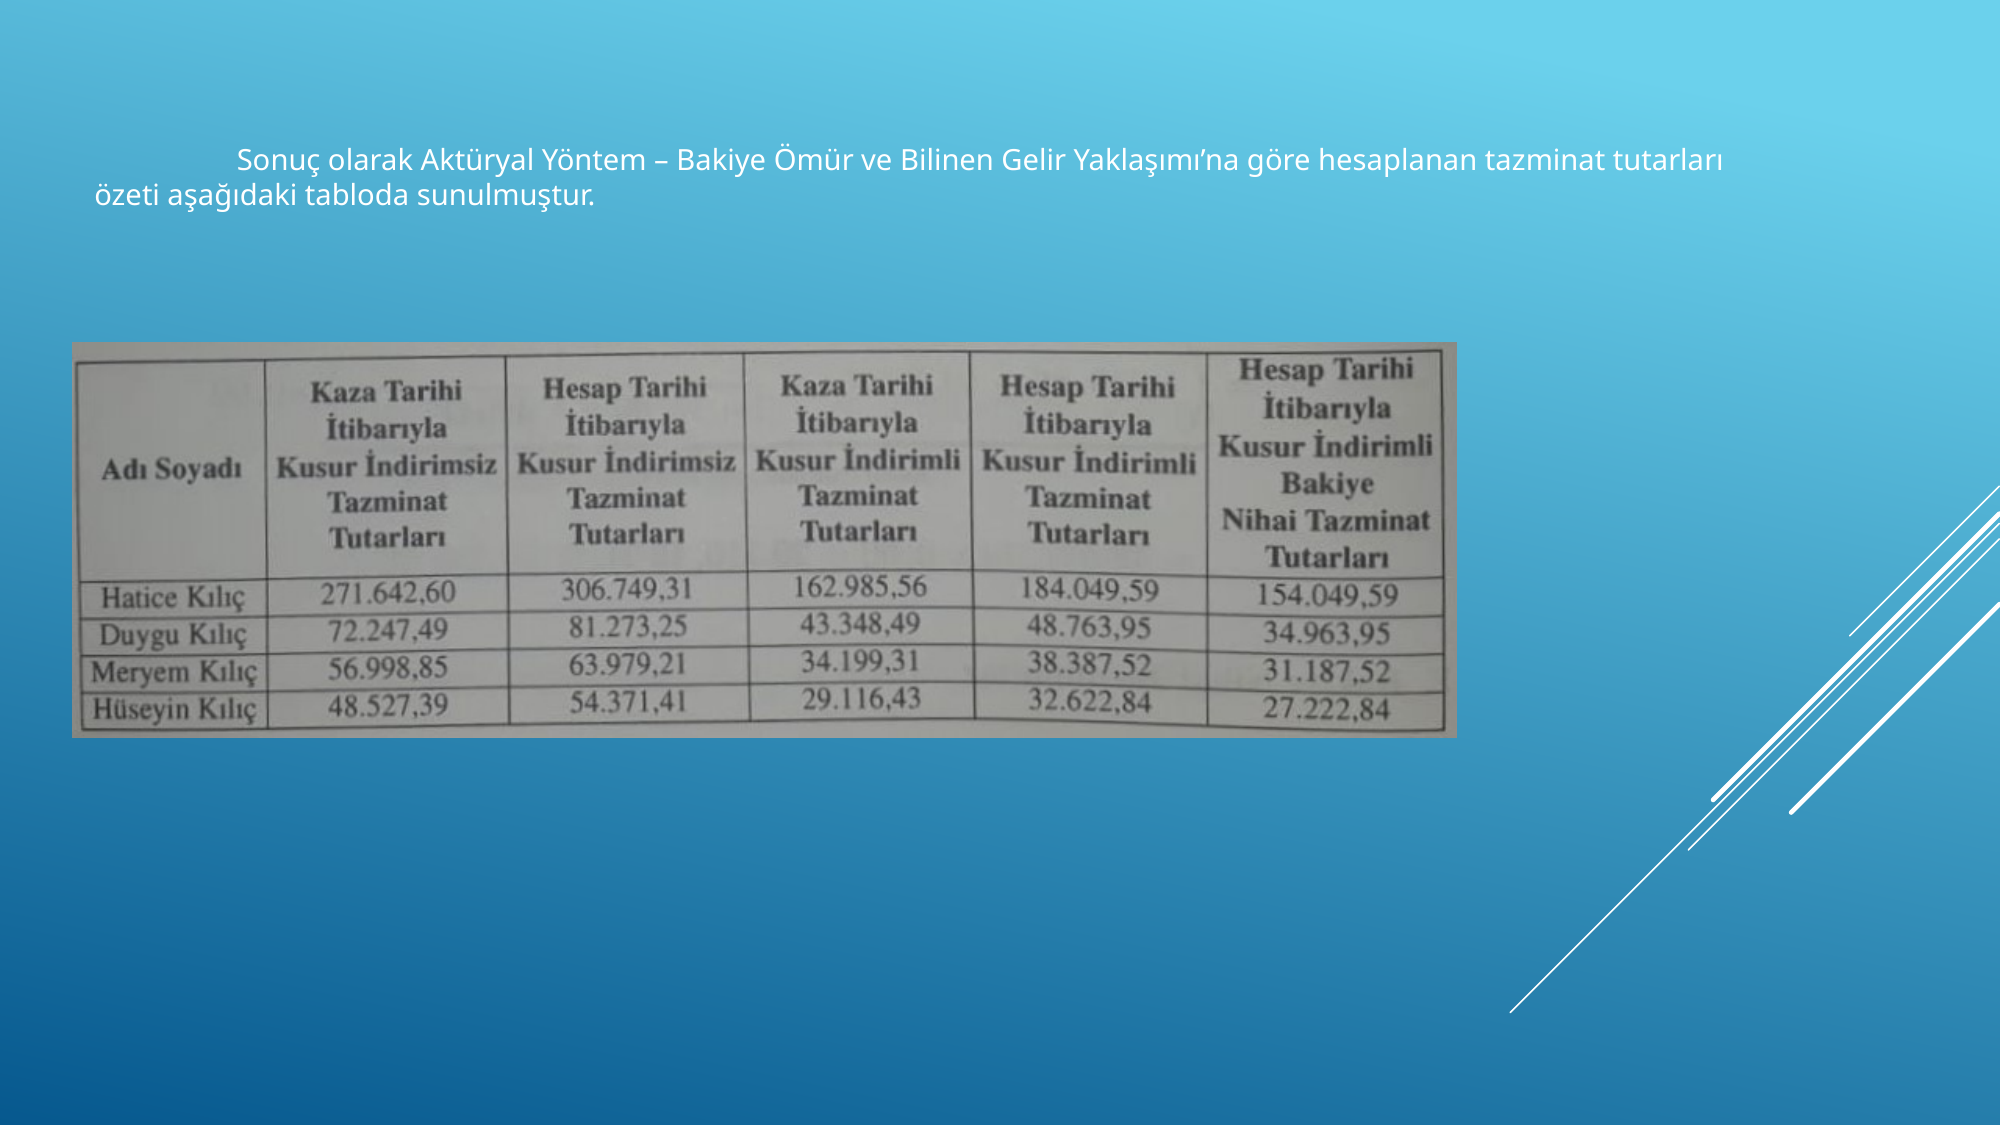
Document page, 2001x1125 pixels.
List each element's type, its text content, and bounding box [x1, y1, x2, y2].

text_box Sonuç olarak Aktüryal Yöntem – Bakiye Ömür ve Bilinen Gelir Yaklaşımı’na göre hesaplanan tazminat tutarları özeti aşağıdaki tabloda sunulmuştur. [72, 134, 1834, 289]
picture [71, 342, 1457, 739]
